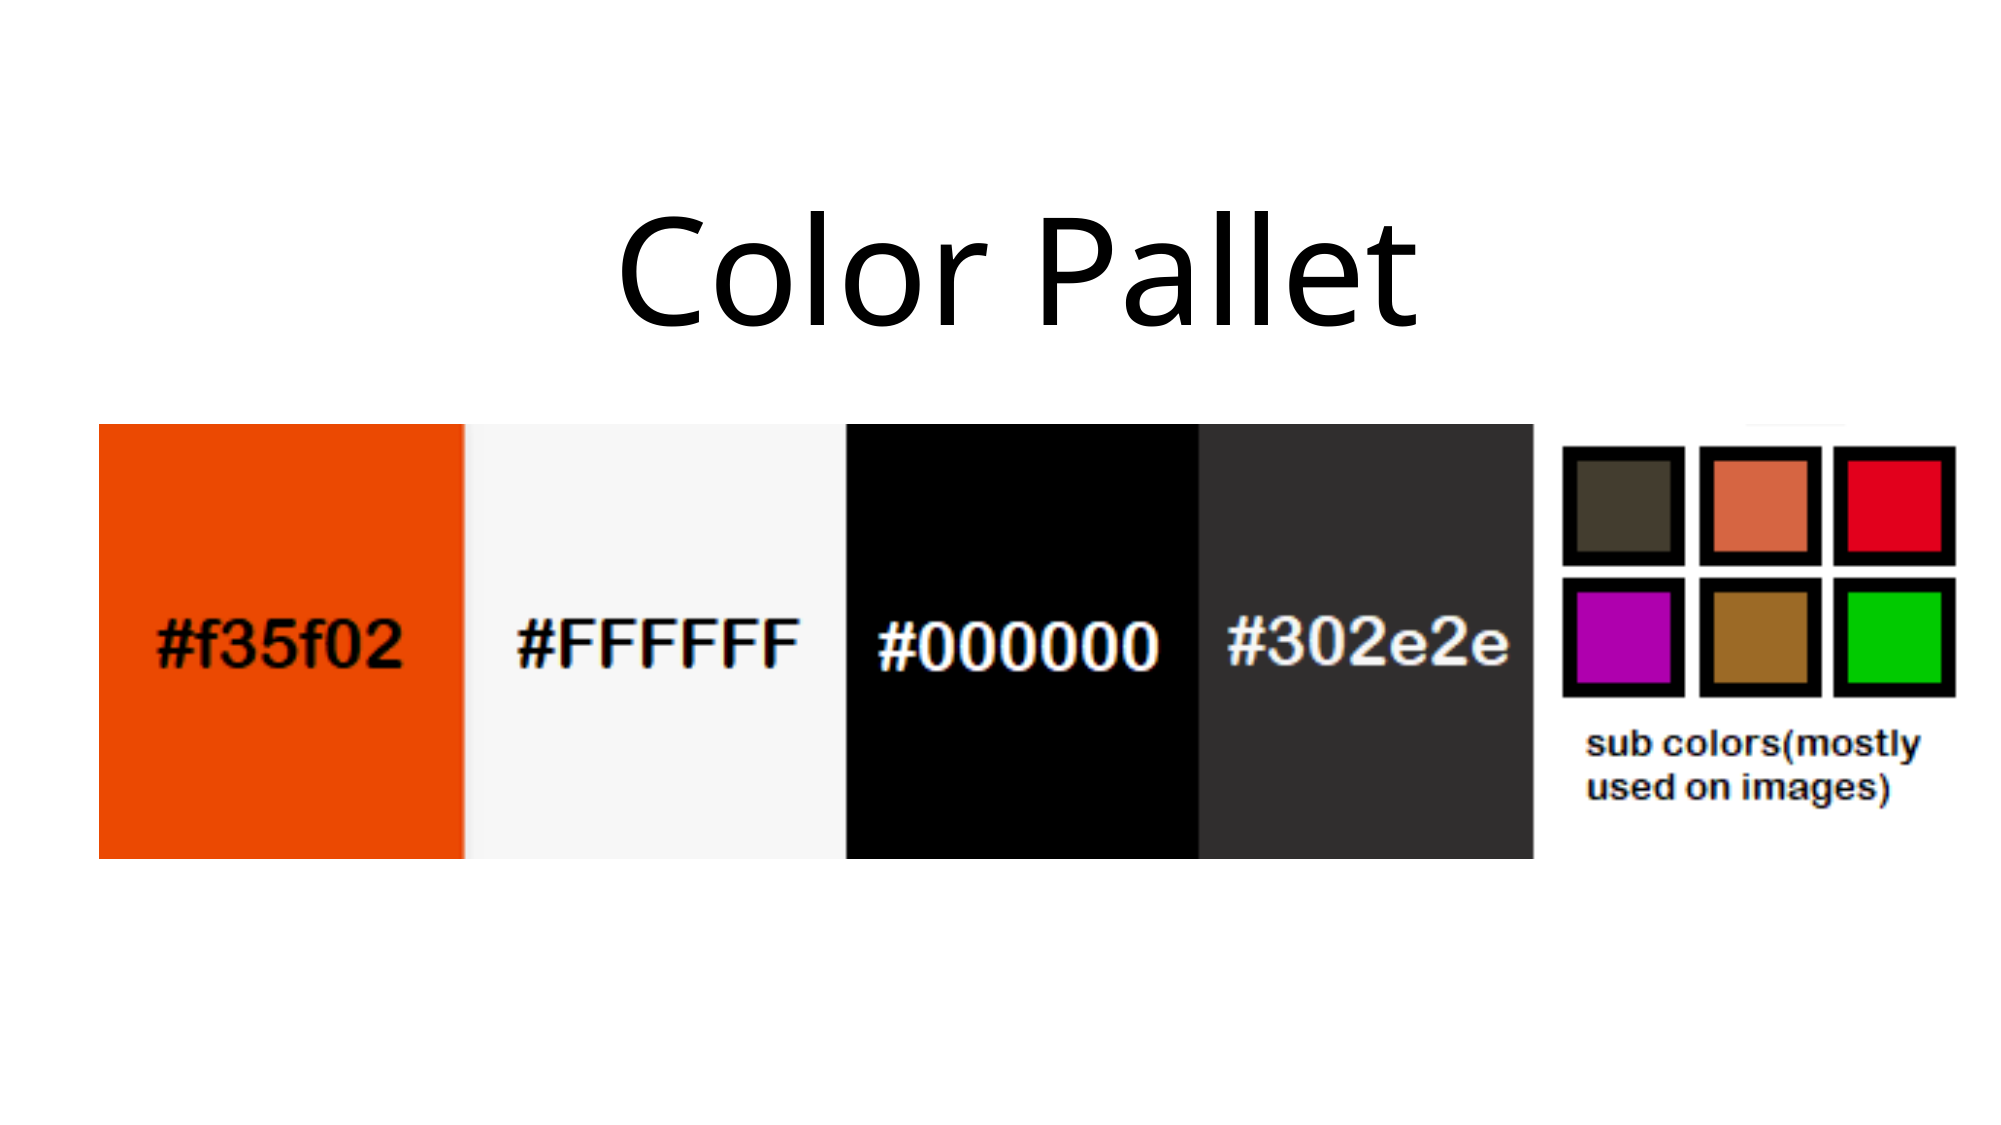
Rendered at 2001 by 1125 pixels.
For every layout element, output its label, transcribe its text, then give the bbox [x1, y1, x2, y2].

picture [99, 424, 1980, 859]
text_box Color Pallet [598, 167, 1436, 363]
